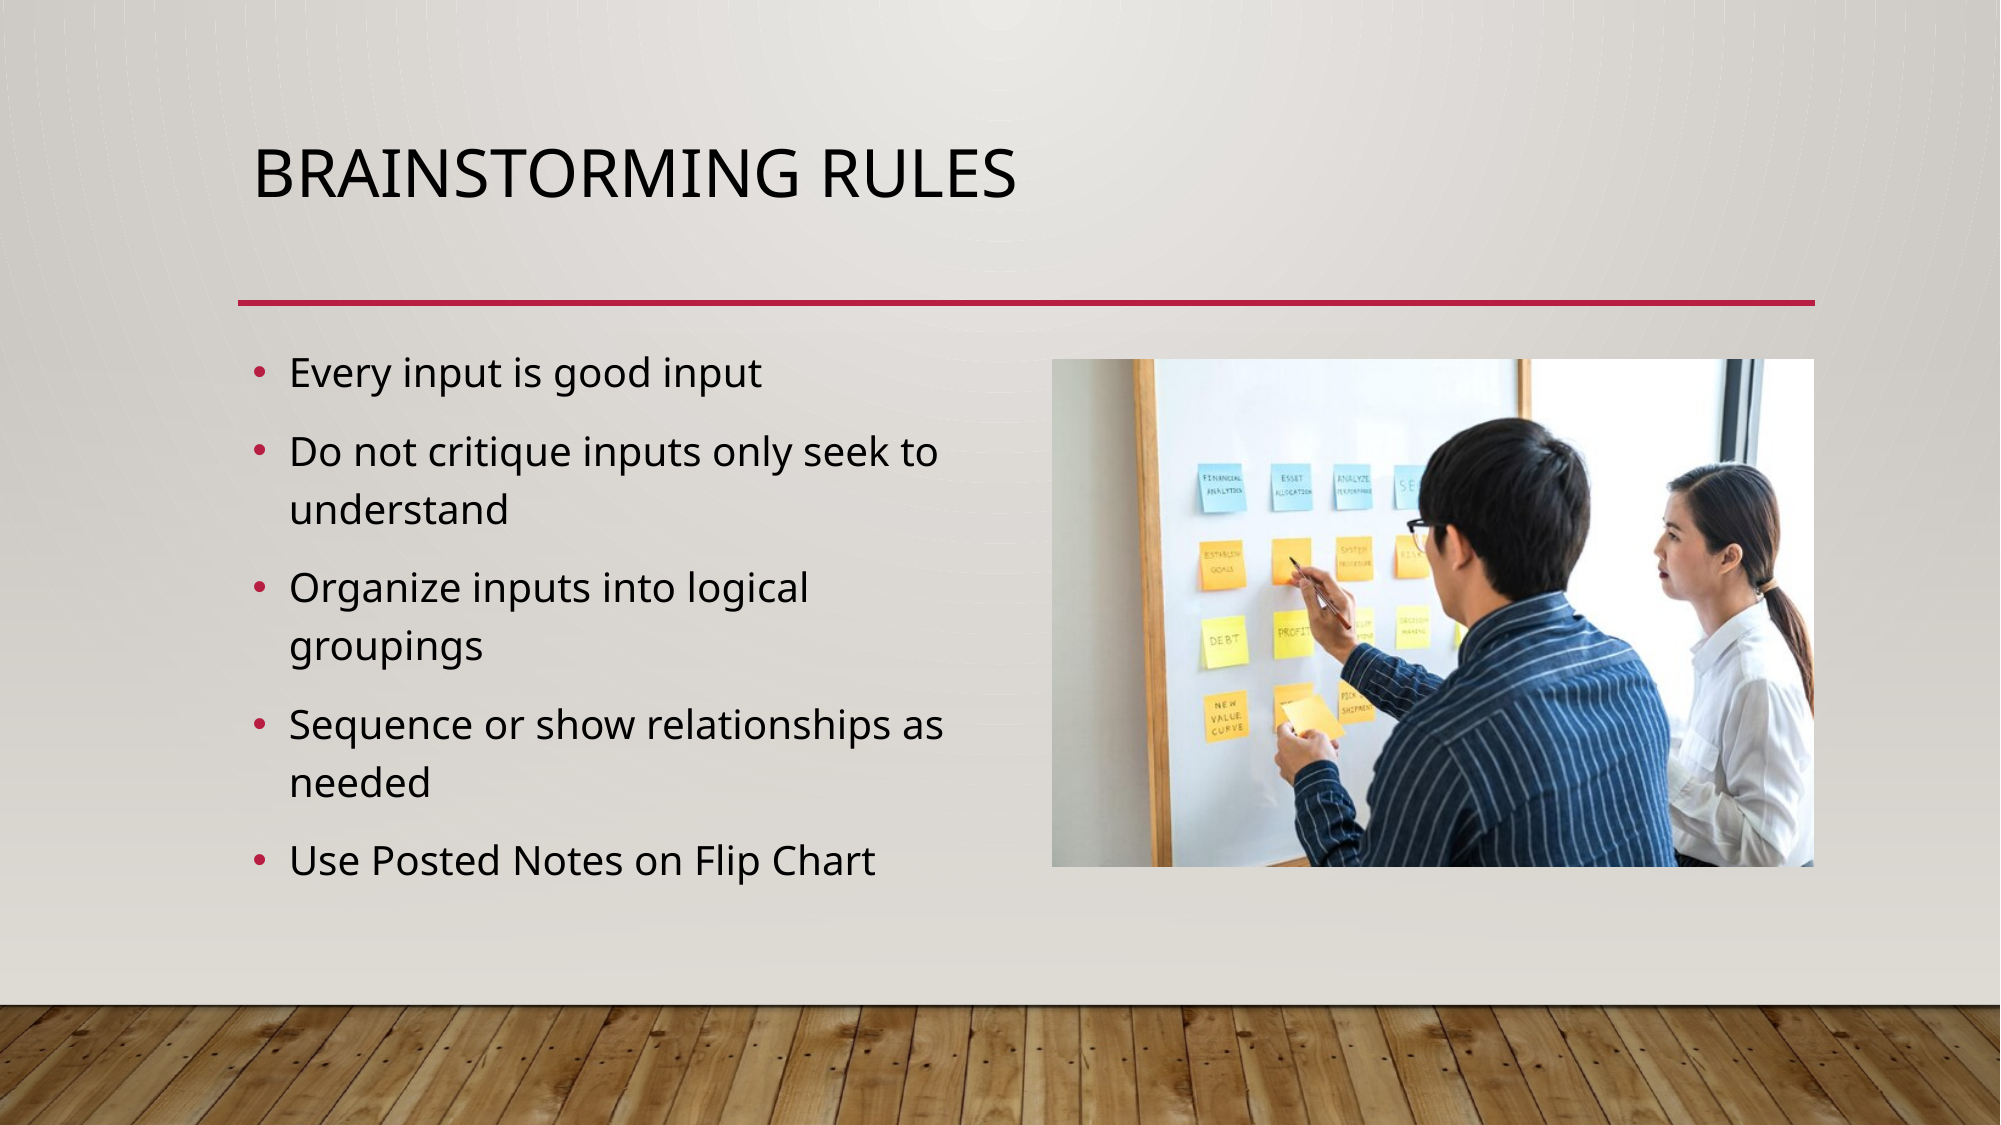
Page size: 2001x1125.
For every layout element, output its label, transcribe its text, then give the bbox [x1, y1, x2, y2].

list Every input is good input Do not critique inputs only seek to understand Organize inputs into logical groupings Sequence or show relationships as needed Use Posted Notes on Flip Chart [237, 329, 1000, 896]
title Brainstorming Rules [237, 132, 1814, 306]
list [1051, 359, 1815, 868]
picture [0, 1005, 2000, 1125]
